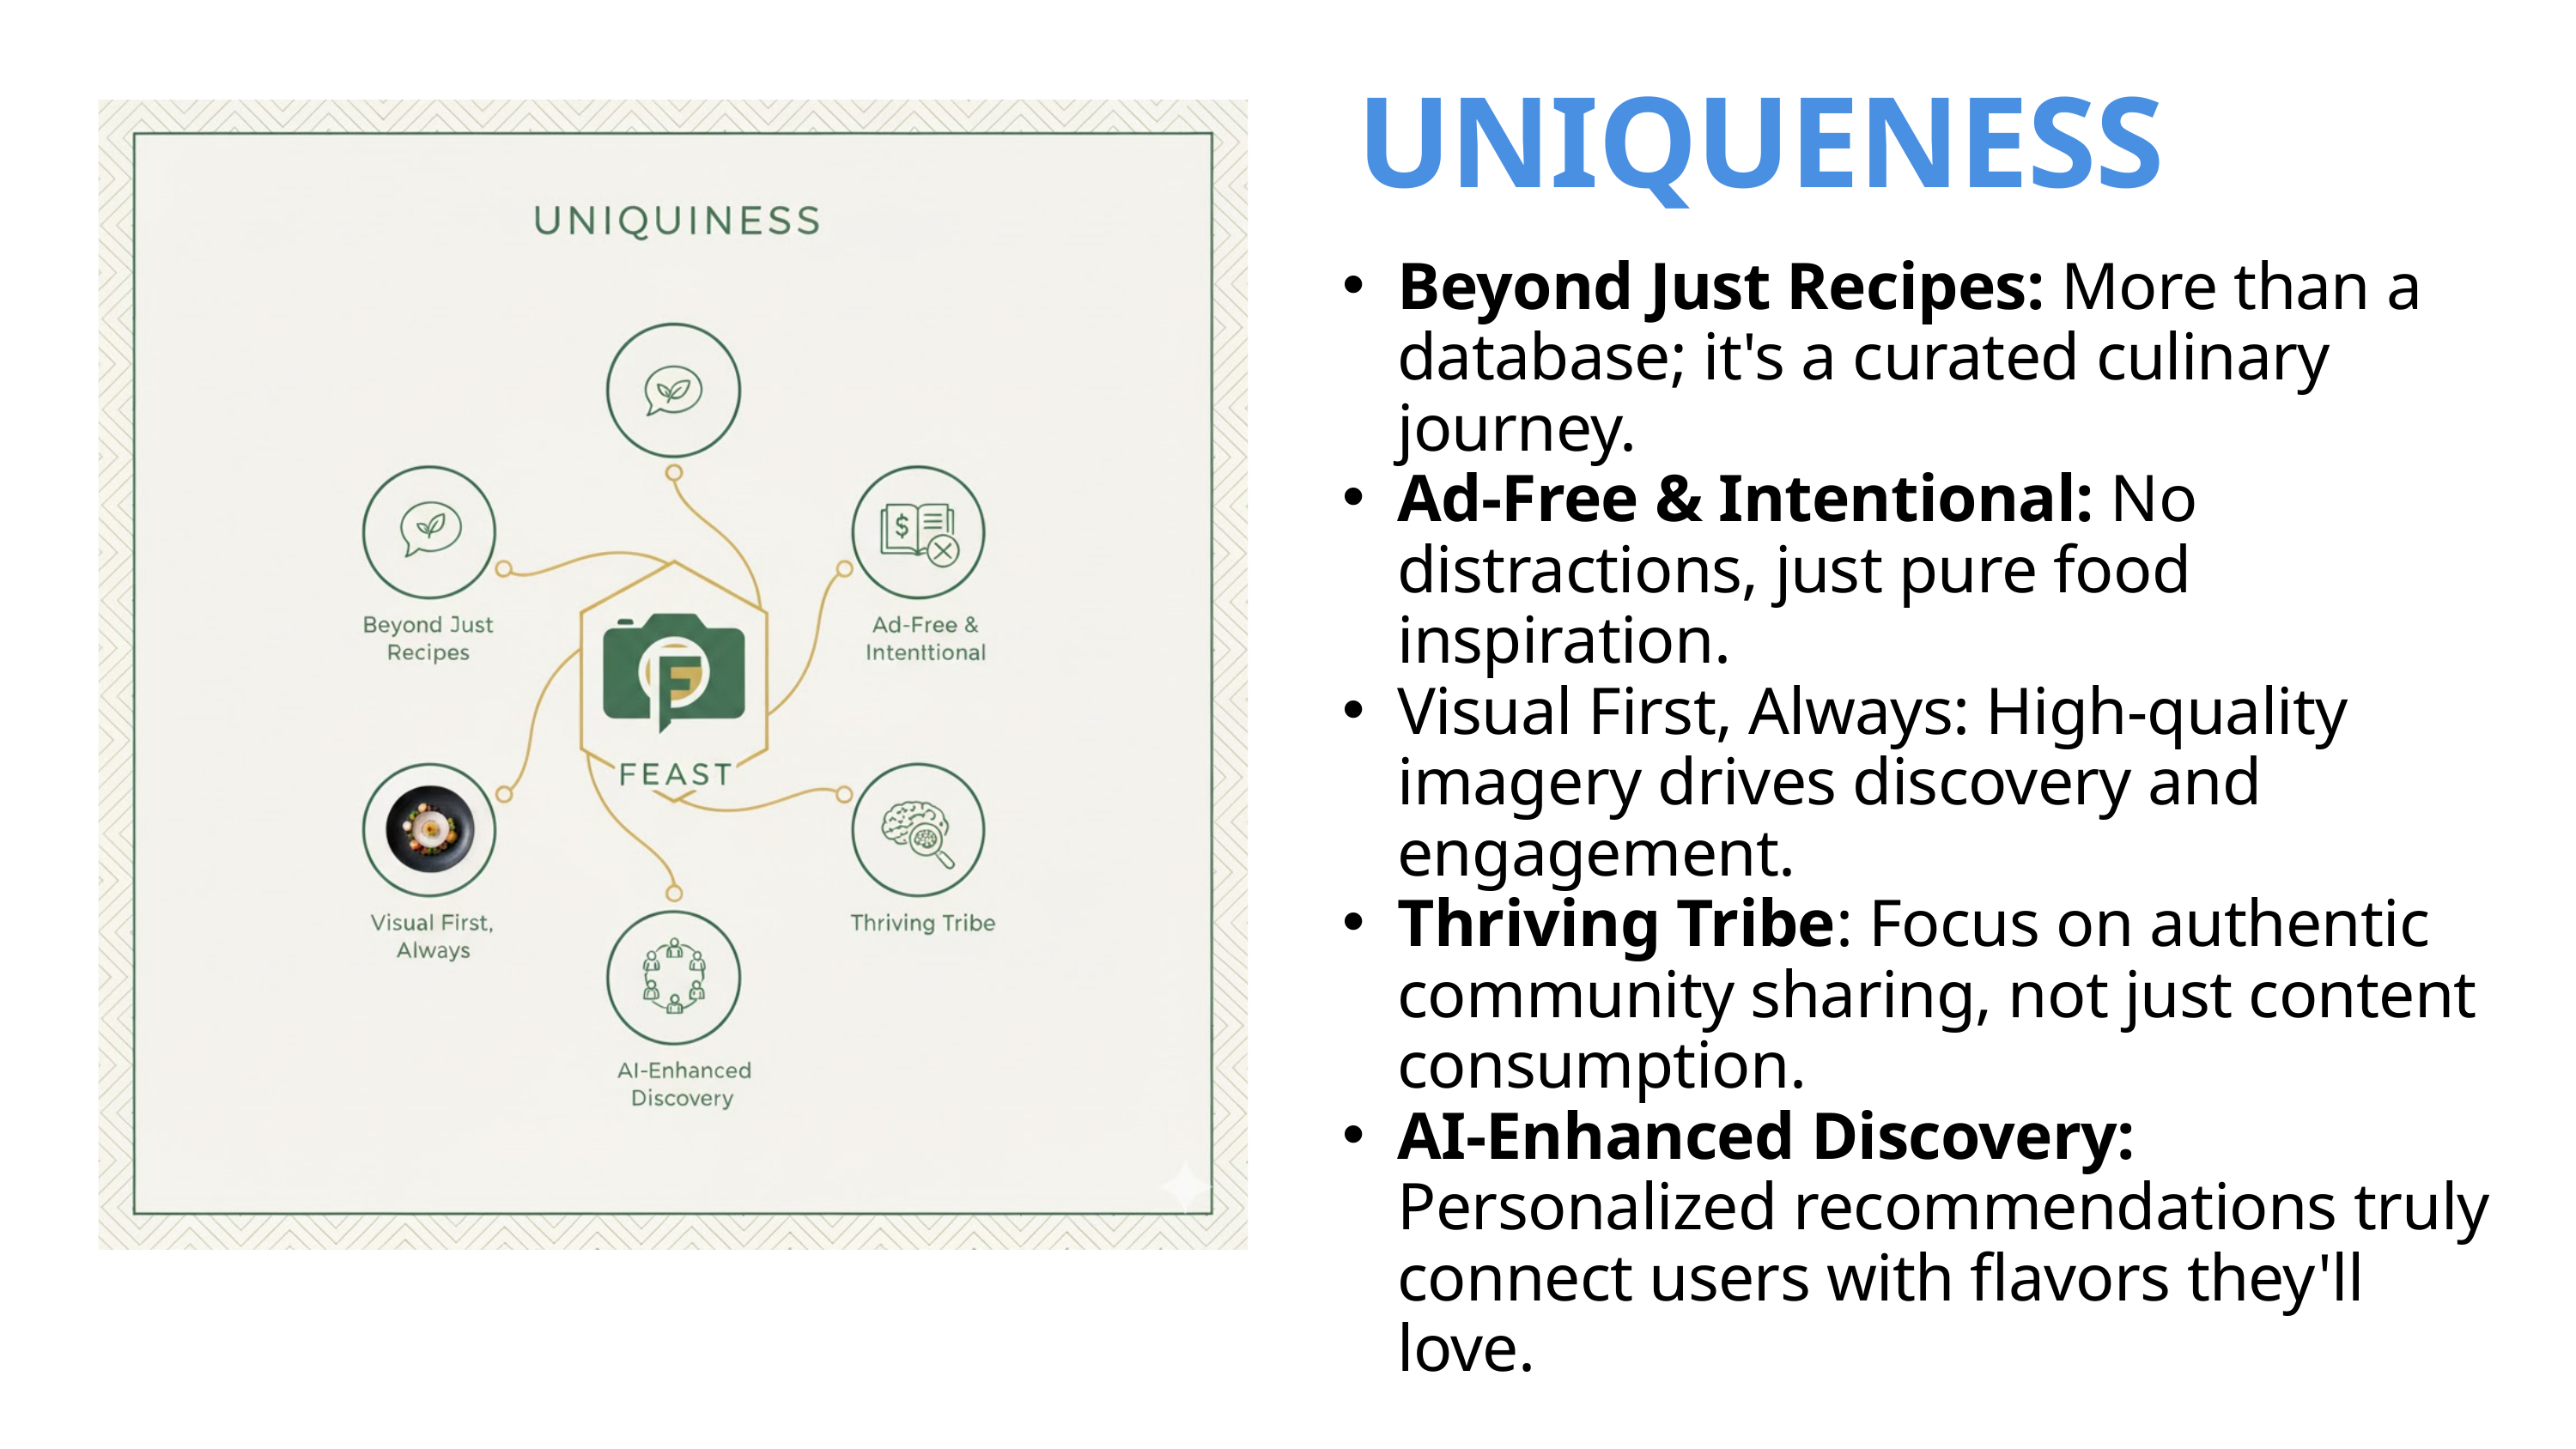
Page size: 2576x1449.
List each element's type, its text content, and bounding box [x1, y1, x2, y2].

text_box [98, 100, 1249, 1250]
text_box UNIQUENESS [1356, 75, 2247, 214]
text_box Beyond Just Recipes: More than a database; it's a curated culinary journey. Ad-Free & Intentional: No distractions, just pure food inspiration. Visual First, Always: High-quality imagery drives discovery and engagement. Thriving Tribe: Focus on authentic community sharing, not just content consumption. AI-Enhanced Discovery: Personalized recommendations truly connect users with flavors they'll love. [1288, 251, 2496, 1449]
